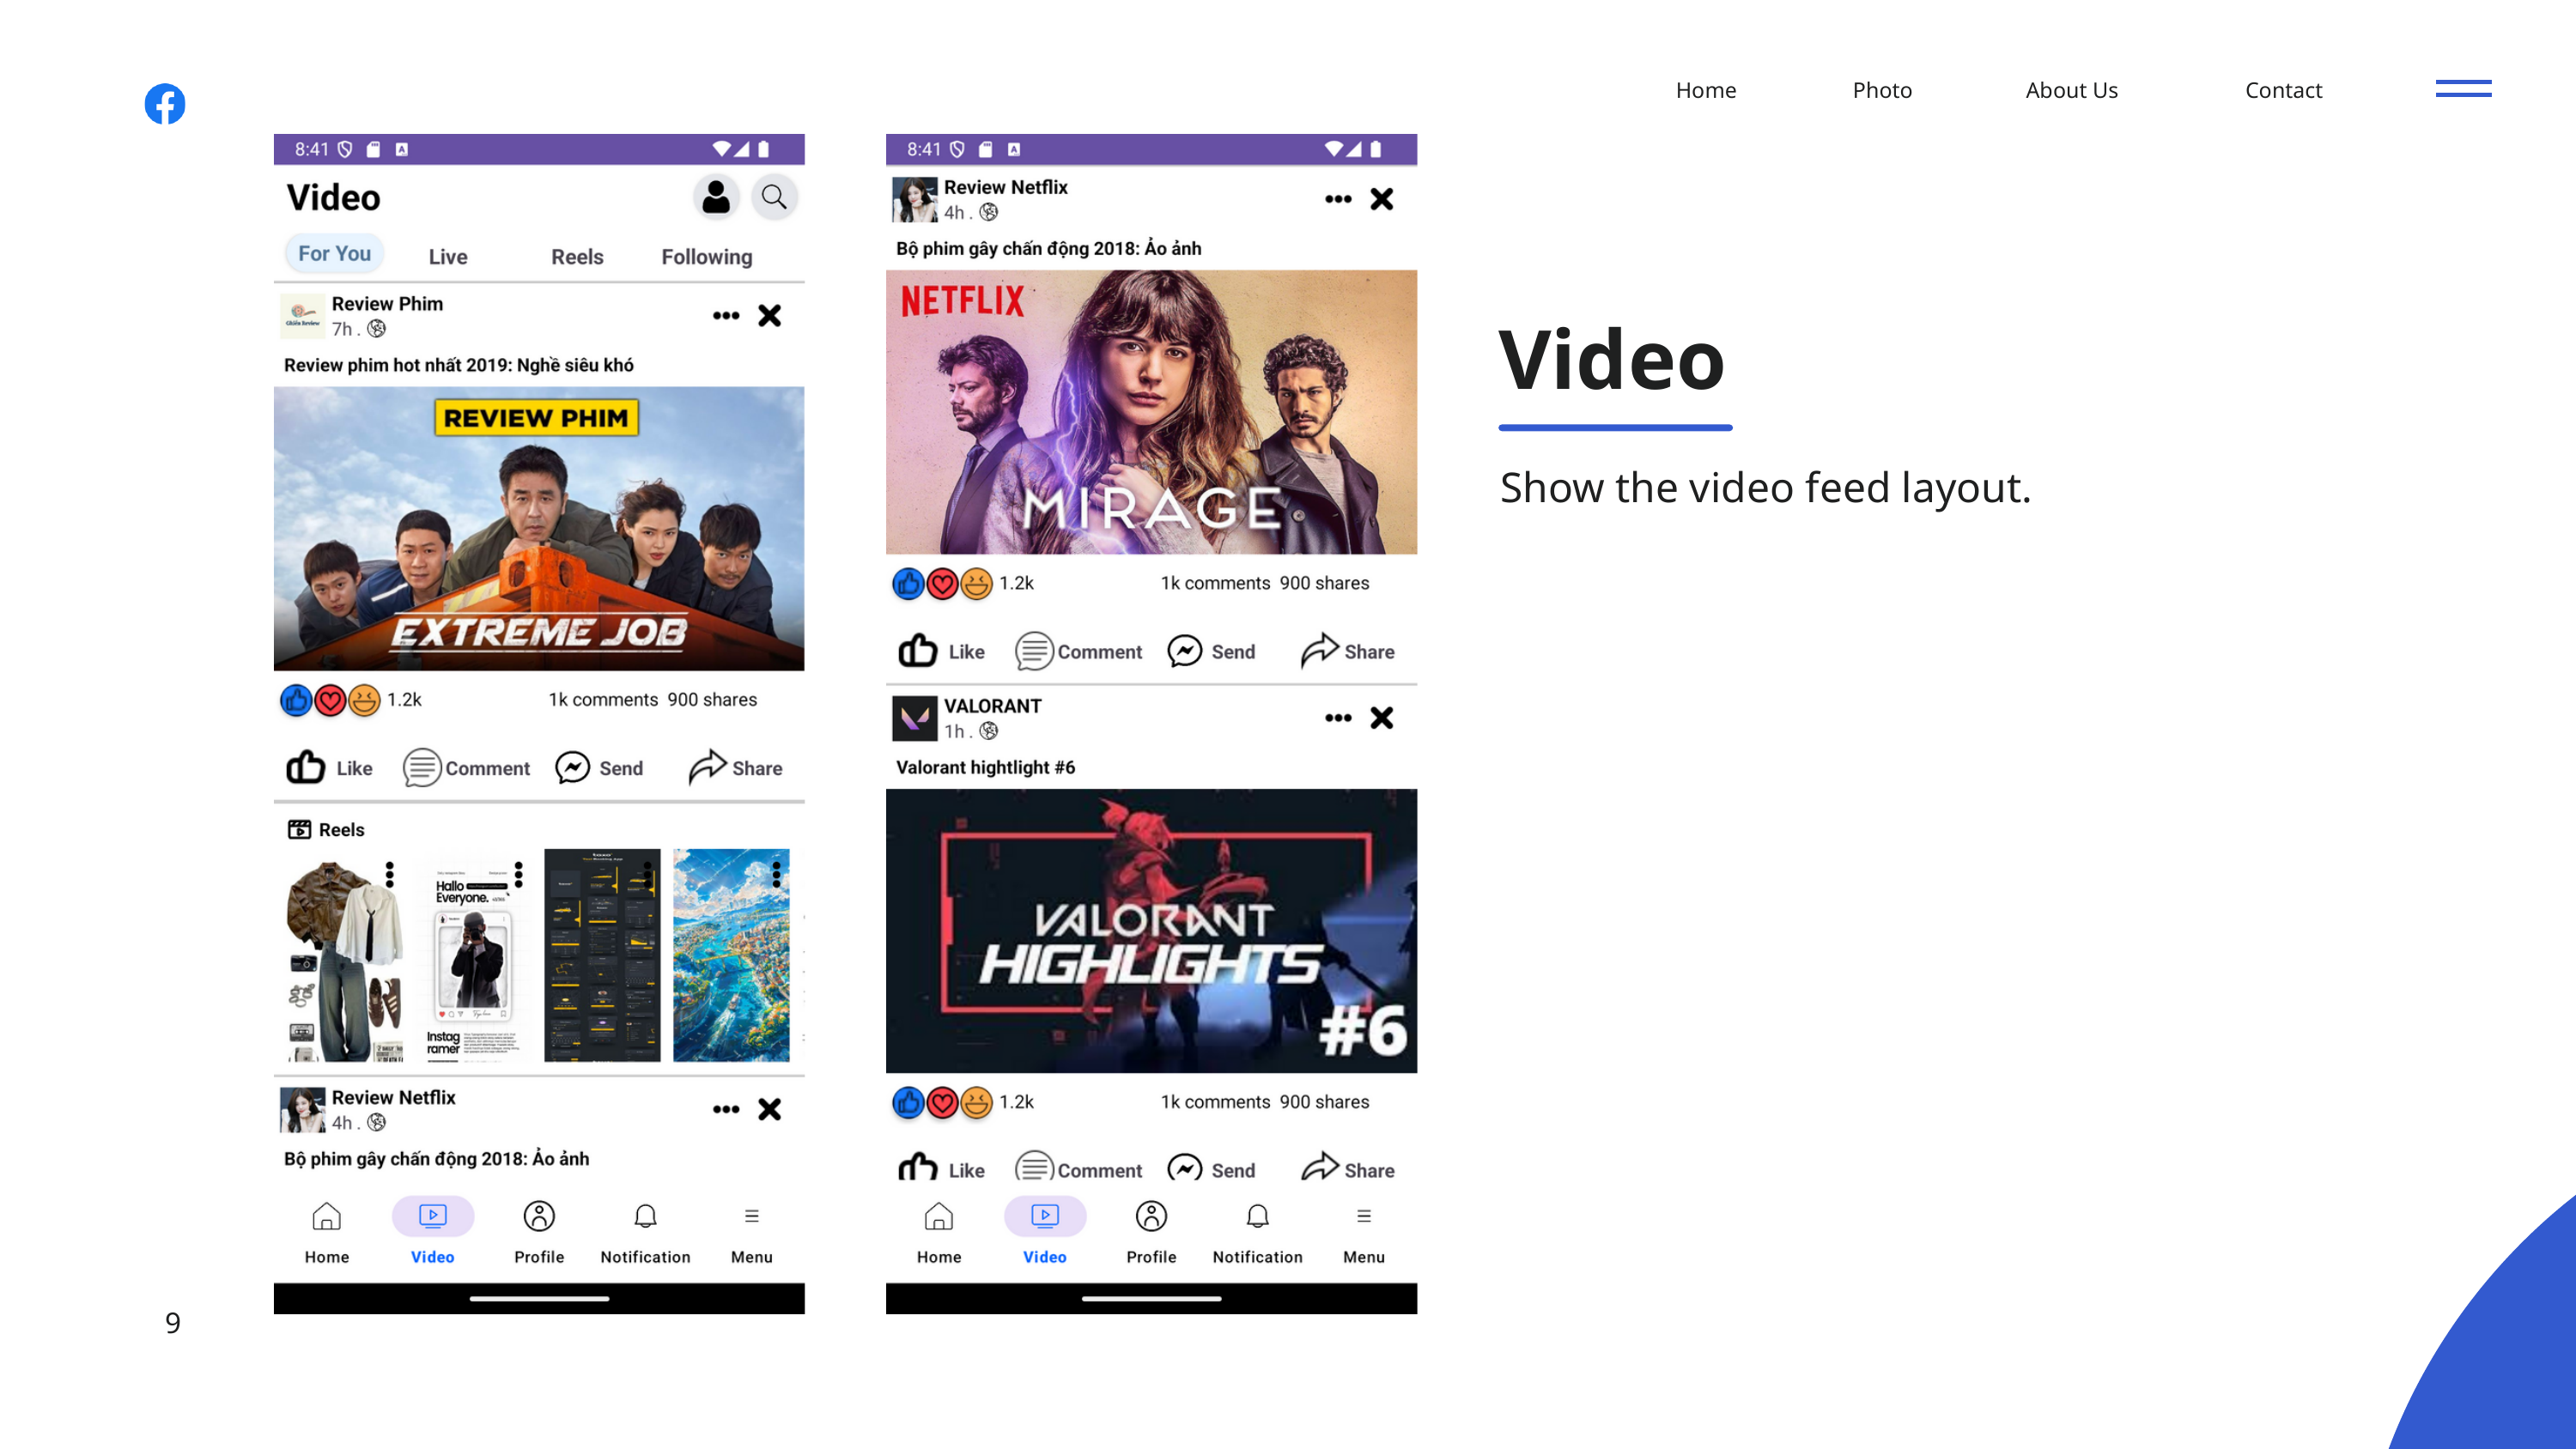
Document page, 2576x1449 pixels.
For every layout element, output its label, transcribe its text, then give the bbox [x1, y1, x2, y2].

text_box Home [1675, 72, 1790, 103]
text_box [2435, 79, 2493, 84]
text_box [2351, 1072, 2576, 1449]
text_box [274, 134, 805, 1314]
text_box Show the video feed layout. [1500, 452, 2432, 511]
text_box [1498, 424, 1734, 432]
text_box 9 [165, 1299, 383, 1340]
text_box About Us [2026, 72, 2176, 103]
text_box [886, 134, 1418, 1314]
text_box [144, 83, 185, 124]
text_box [2435, 92, 2493, 97]
text_box Video [1498, 310, 2201, 406]
text_box Photo [1852, 72, 1957, 103]
text_box Contact [2245, 72, 2384, 103]
